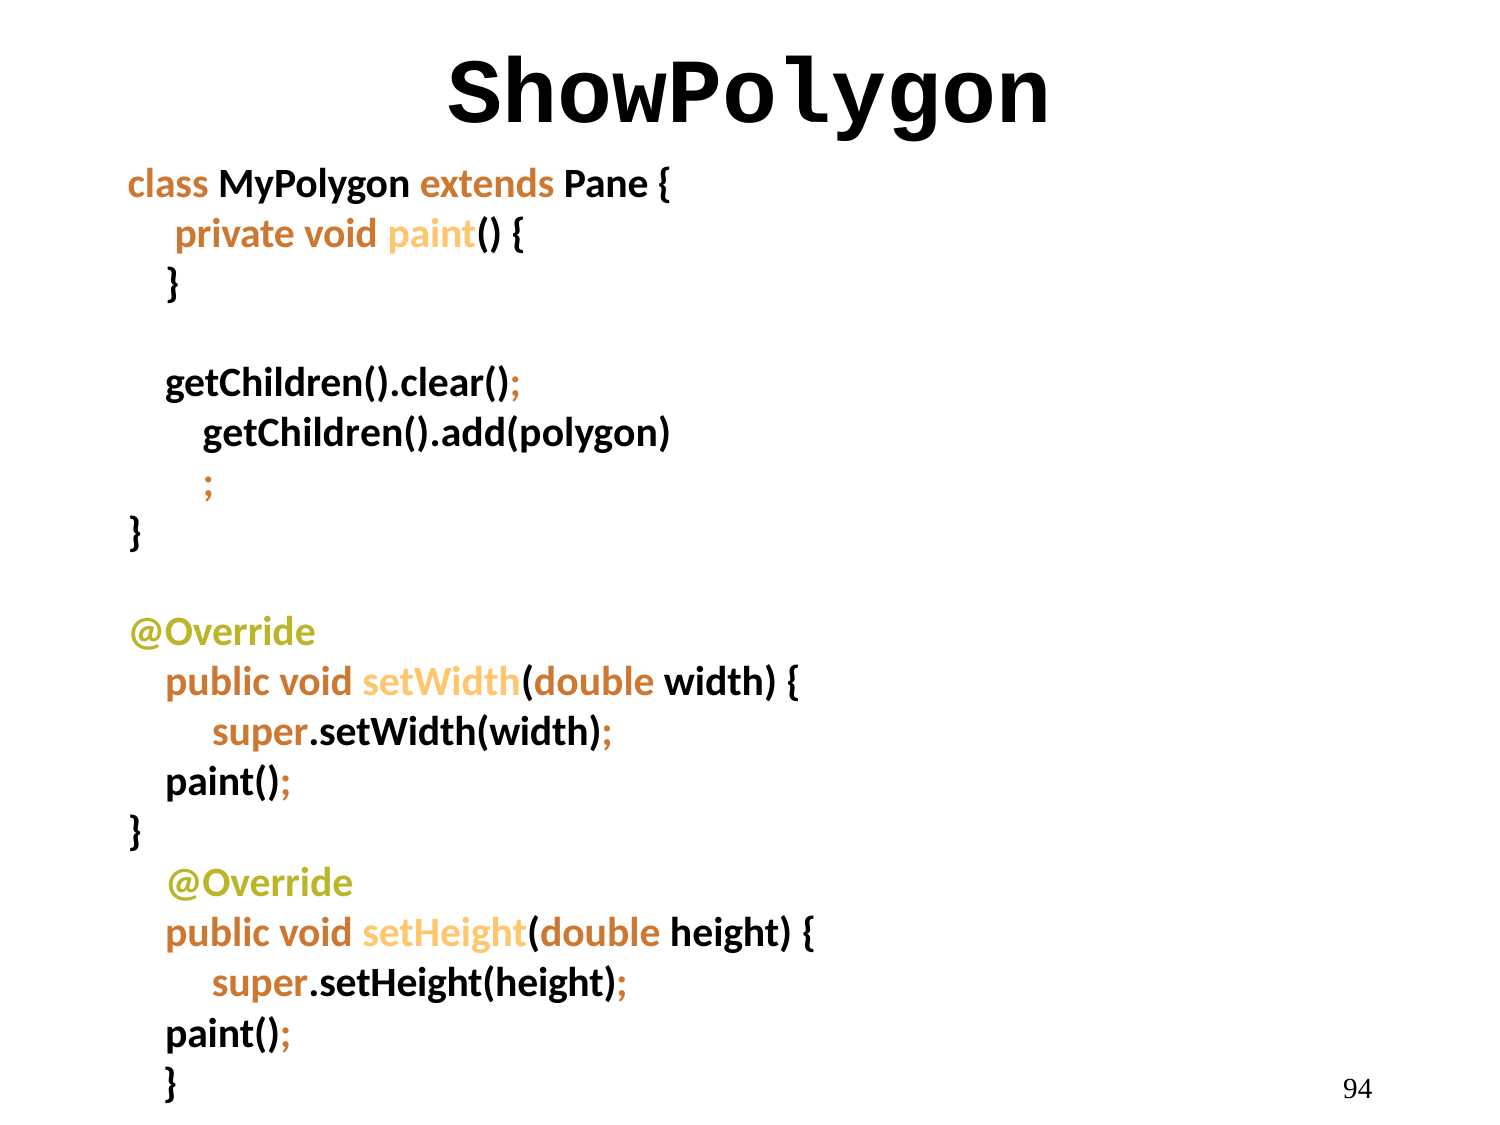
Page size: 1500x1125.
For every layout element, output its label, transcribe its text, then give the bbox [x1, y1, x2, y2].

text_box class MyPolygon extends Pane { private void paint() { } getChildren().clear(); getChildren().add(polygon); } @Override public void setWidth(double width) { super.setWidth(width); paint(); } [125, 153, 805, 854]
text_box 94 [1341, 1067, 1375, 1105]
title ShowPolygon [445, 29, 1055, 220]
text_box @Override public void setHeight(double height) { super.setHeight(height); paint(); } [162, 853, 821, 1106]
